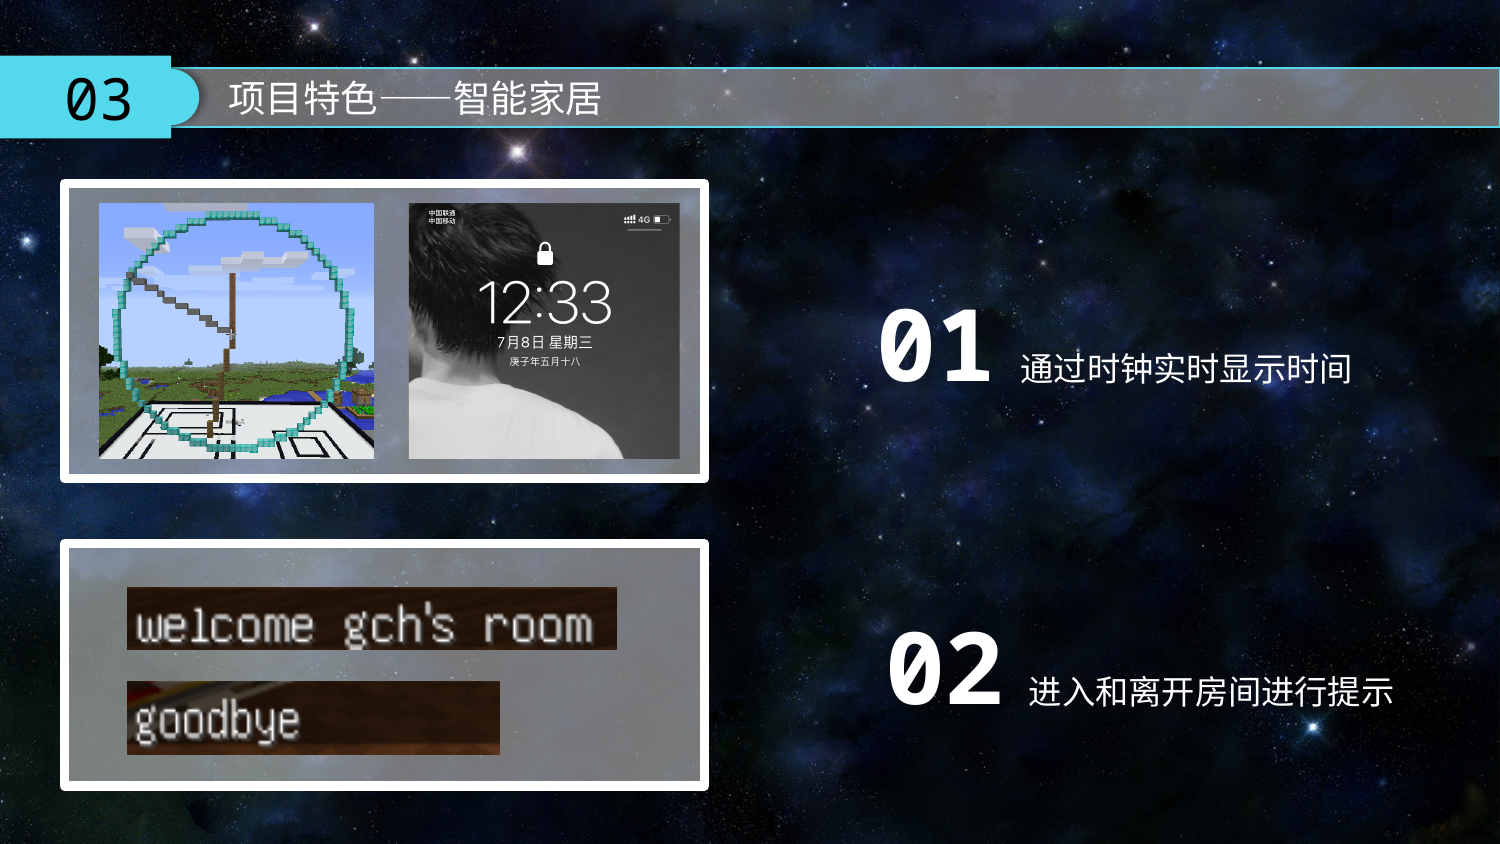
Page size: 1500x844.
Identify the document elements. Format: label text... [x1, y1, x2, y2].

text_box 项目特色——智能家居 [213, 67, 619, 128]
text_box 02进入和离开房间进行提示 [870, 596, 1419, 732]
text_box 01通过时钟实时显示时间 [861, 273, 1411, 409]
text_box 03 [0, 53, 202, 141]
picture [0, 129, 1500, 844]
picture [0, 0, 1500, 66]
text_box [193, 66, 1500, 129]
text_box [63, 182, 706, 480]
text_box [63, 542, 706, 788]
